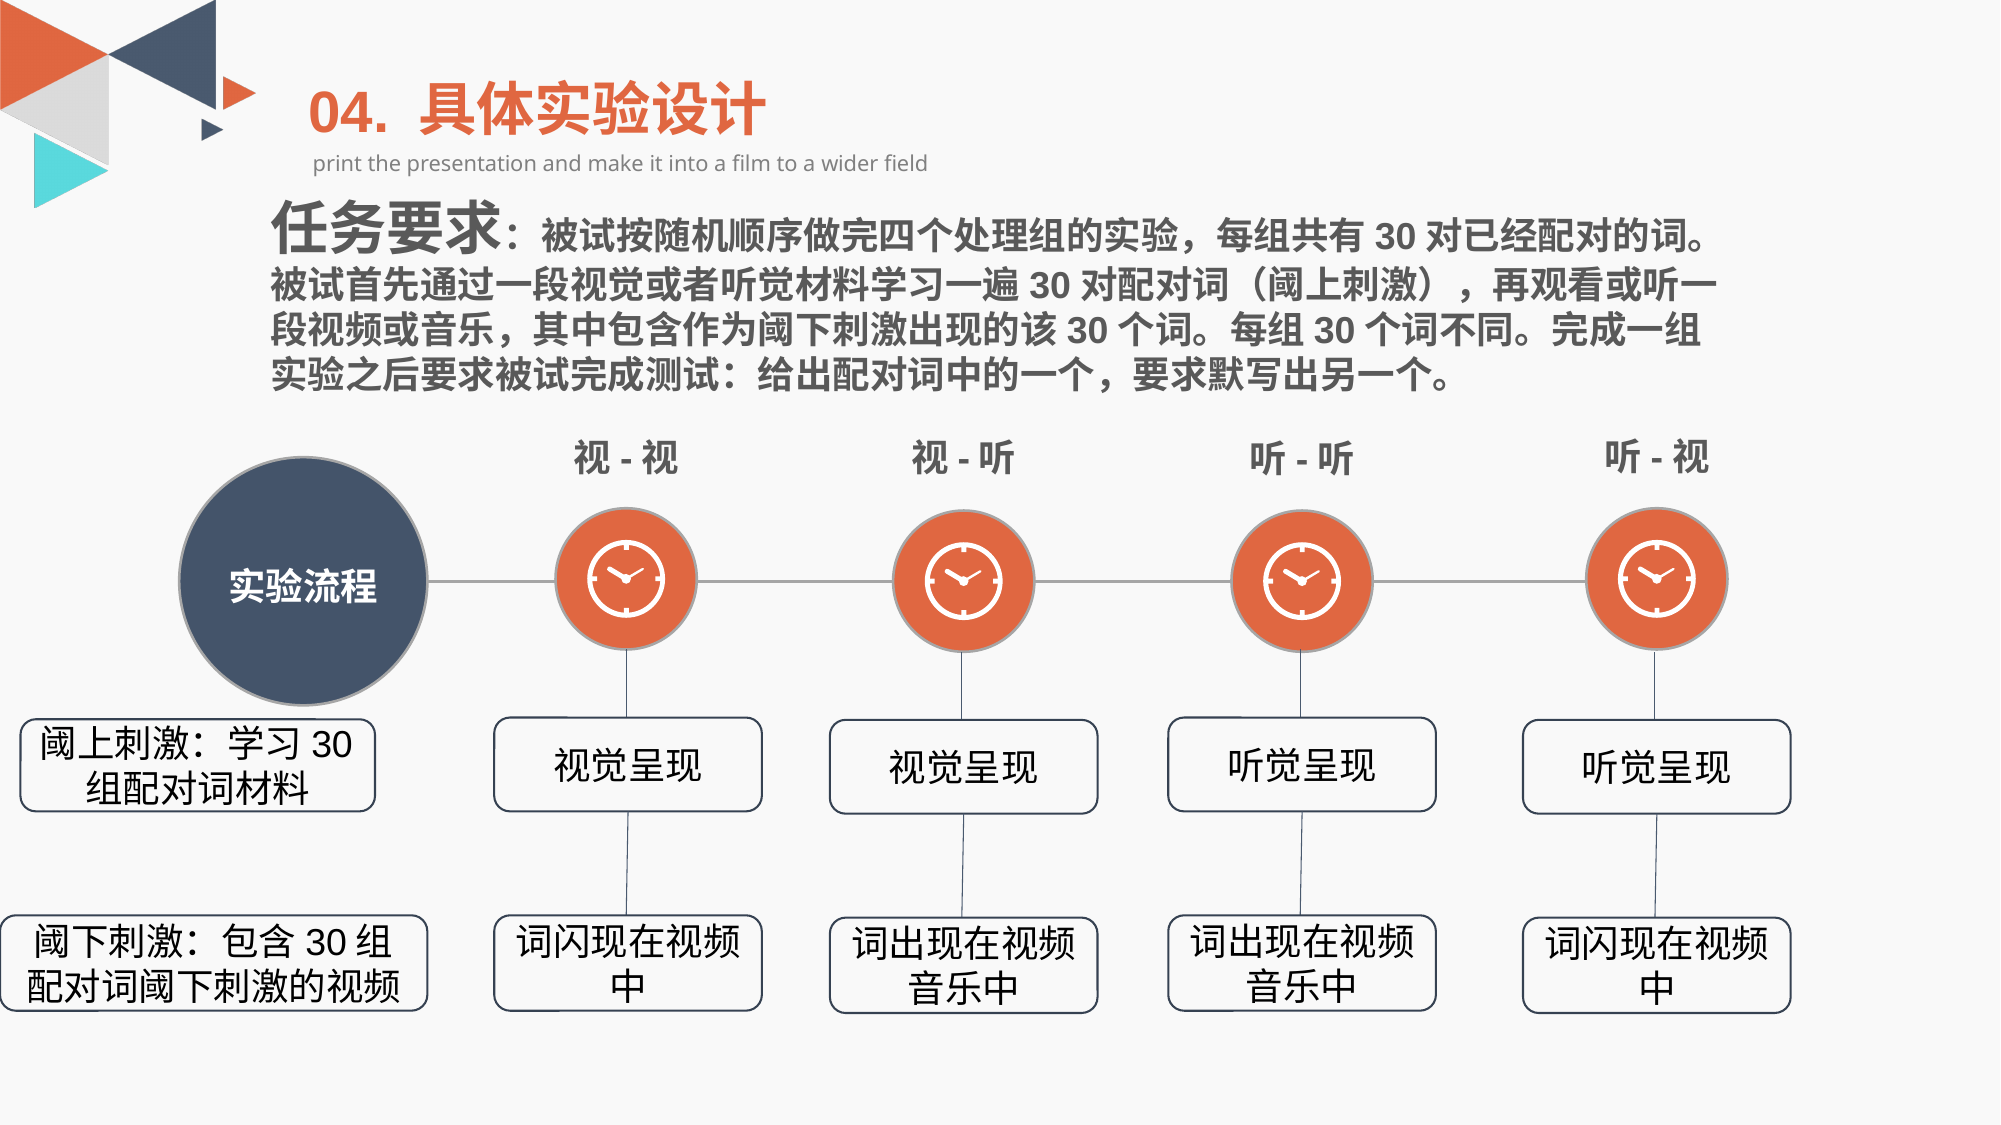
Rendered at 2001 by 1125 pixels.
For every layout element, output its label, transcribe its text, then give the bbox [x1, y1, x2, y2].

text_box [893, 510, 1035, 651]
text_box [292, 64, 1022, 182]
text_box 阈上刺激：学习30组配对词材料 [19, 718, 377, 813]
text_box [1586, 508, 1728, 650]
text_box 听-听 [1206, 427, 1398, 488]
text_box 视-听 [868, 426, 1059, 487]
text_box 实验流程 [163, 546, 443, 616]
text_box [183, 456, 423, 546]
text_box 任务要求：被试按随机顺序做完四个处理组的实验，每组共有30对已经配对的词。被试首先通过一段视觉或者听觉材料学习一遍30对配对词（阈上刺激），再观看或听一段视频或音乐，其中包含作为阈下刺激出现的该30个词。每组30个词不同。完成一组实验之后要求被试完成测试：给出配对词中的一个，要求默写出另一个。 [255, 183, 1753, 404]
text_box [183, 616, 423, 706]
text_box 阈下刺激：包含30组配对词阈下刺激的视频 [0, 914, 429, 1012]
text_box 听-视 [1561, 425, 1753, 486]
picture [1, 0, 256, 232]
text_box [494, 649, 762, 1011]
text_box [1522, 651, 1791, 1014]
text_box 视-视 [530, 426, 722, 487]
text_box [1168, 649, 1436, 1011]
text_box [1231, 510, 1373, 649]
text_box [555, 508, 697, 649]
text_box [829, 651, 1098, 1014]
